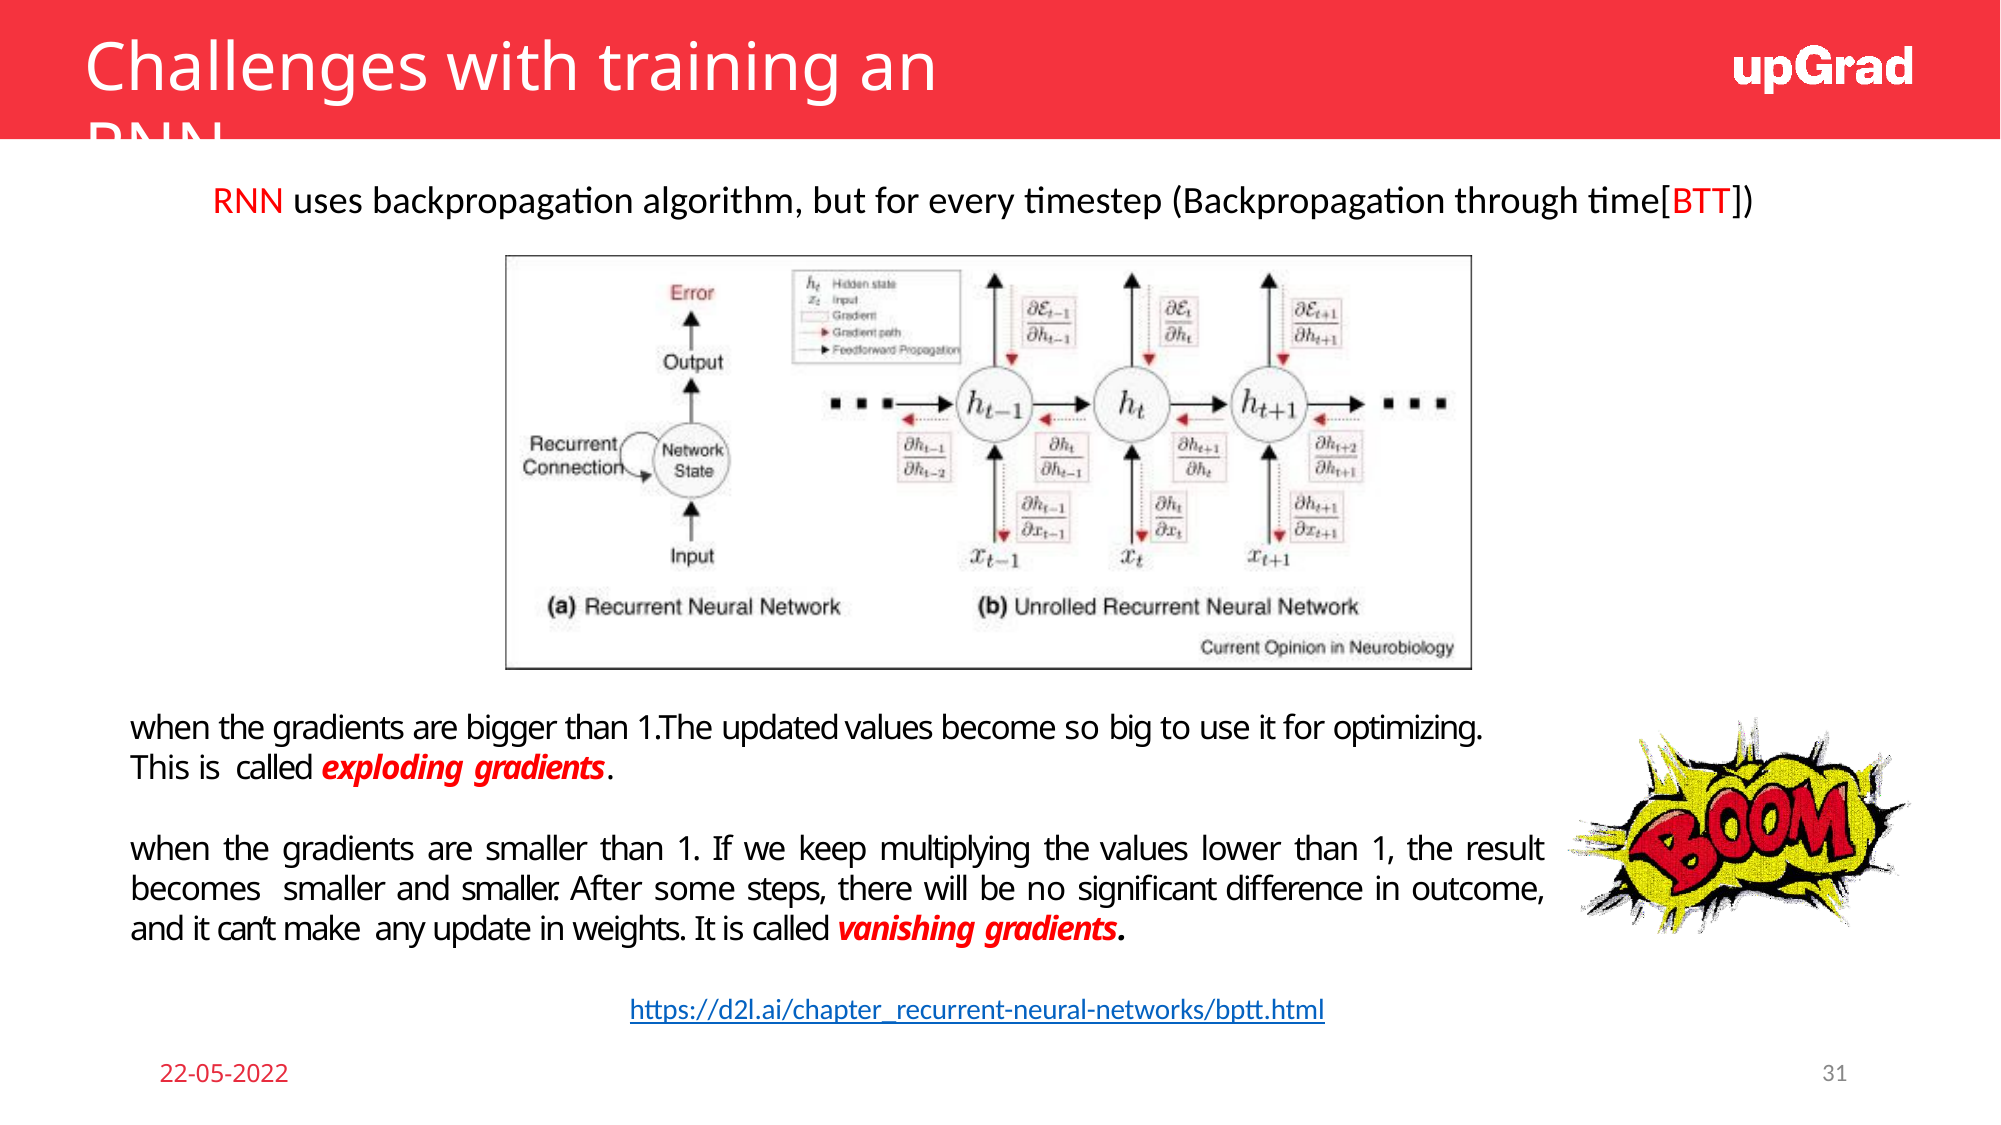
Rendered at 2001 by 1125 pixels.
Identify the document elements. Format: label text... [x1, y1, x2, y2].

text_box [505, 255, 1473, 670]
text_box 22-05-2022 [157, 1055, 290, 1088]
title Challenges with training an RNN [82, 21, 1037, 212]
picture [1734, 45, 1913, 94]
text_box RNN uses backpropagation algorithm, but for every timestep (Backpropagation through time[BTT]) [210, 172, 1767, 221]
text_box [1566, 717, 1912, 934]
text_box when the gradients are bigger than 1.The updated values become so big to use it for optimizing. This is called exploding gradients. when the gradients are smaller than 1. If we keep multiplying the values lower than 1, the result becomes smaller and smaller. After some steps, there will be no significant difference in outcome, and it can’t make any update in weights. It is called vanishing gradients. https://d2l.ai/chapter_recurrent-neural-networks/bptt.html [128, 704, 1545, 1026]
slide_number 31 [1815, 1060, 1854, 1125]
